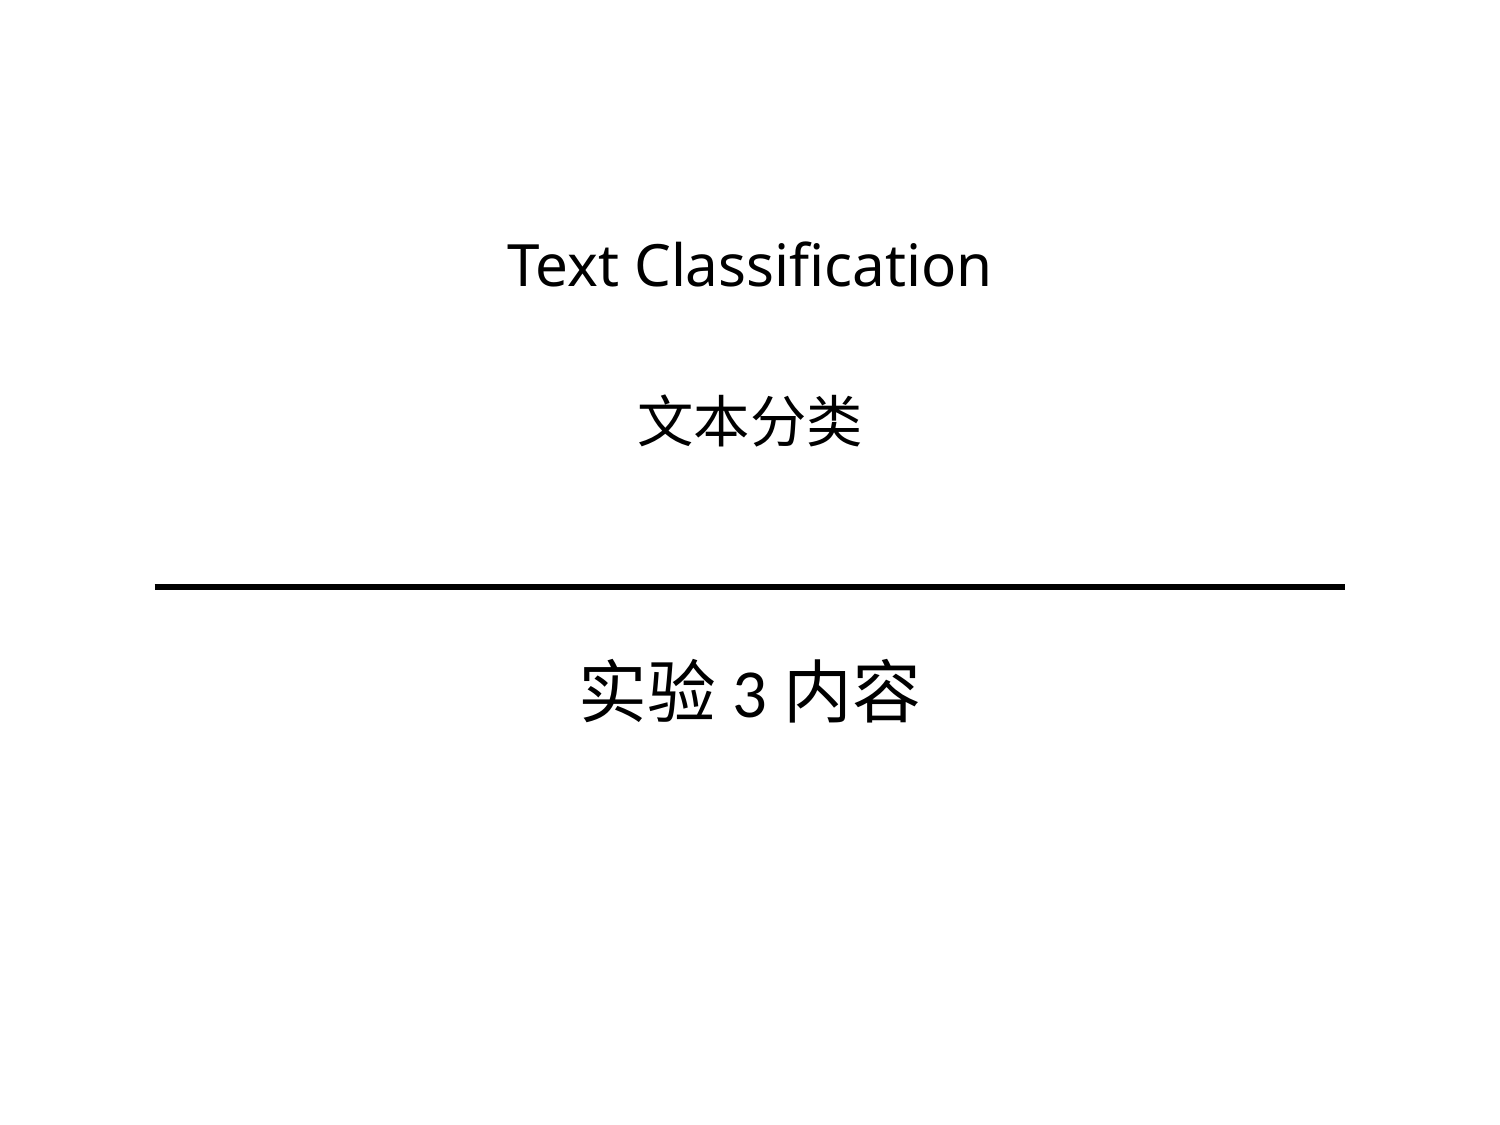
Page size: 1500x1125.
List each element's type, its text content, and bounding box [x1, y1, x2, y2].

list 实验3内容 [359, 650, 1141, 801]
list Text Classification [461, 228, 1039, 317]
list 文本分类 [364, 386, 1136, 475]
